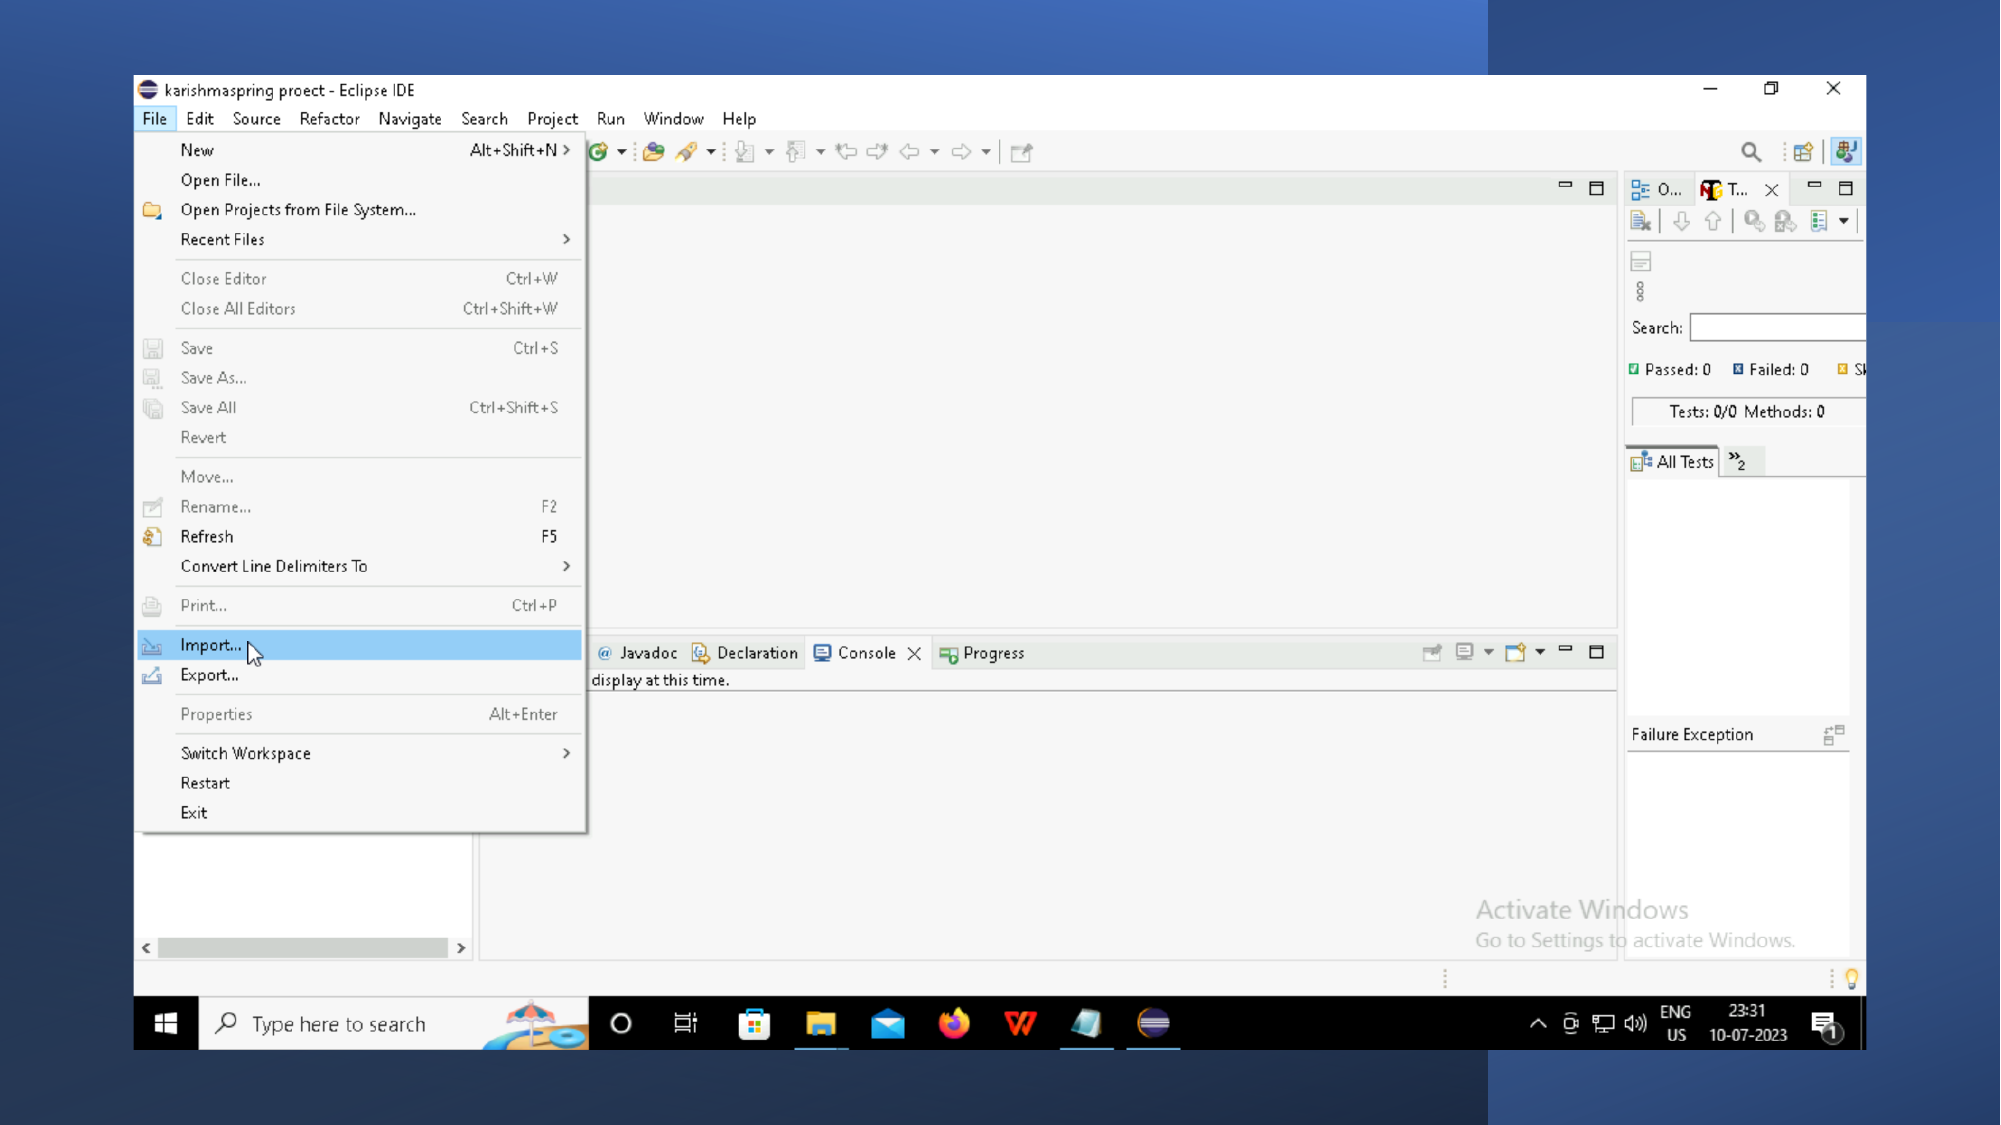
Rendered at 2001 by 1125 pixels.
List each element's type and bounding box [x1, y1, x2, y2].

picture [133, 74, 1867, 1050]
text_box [1489, 0, 2000, 321]
text_box [0, 321, 2000, 1125]
text_box [0, 0, 1489, 321]
